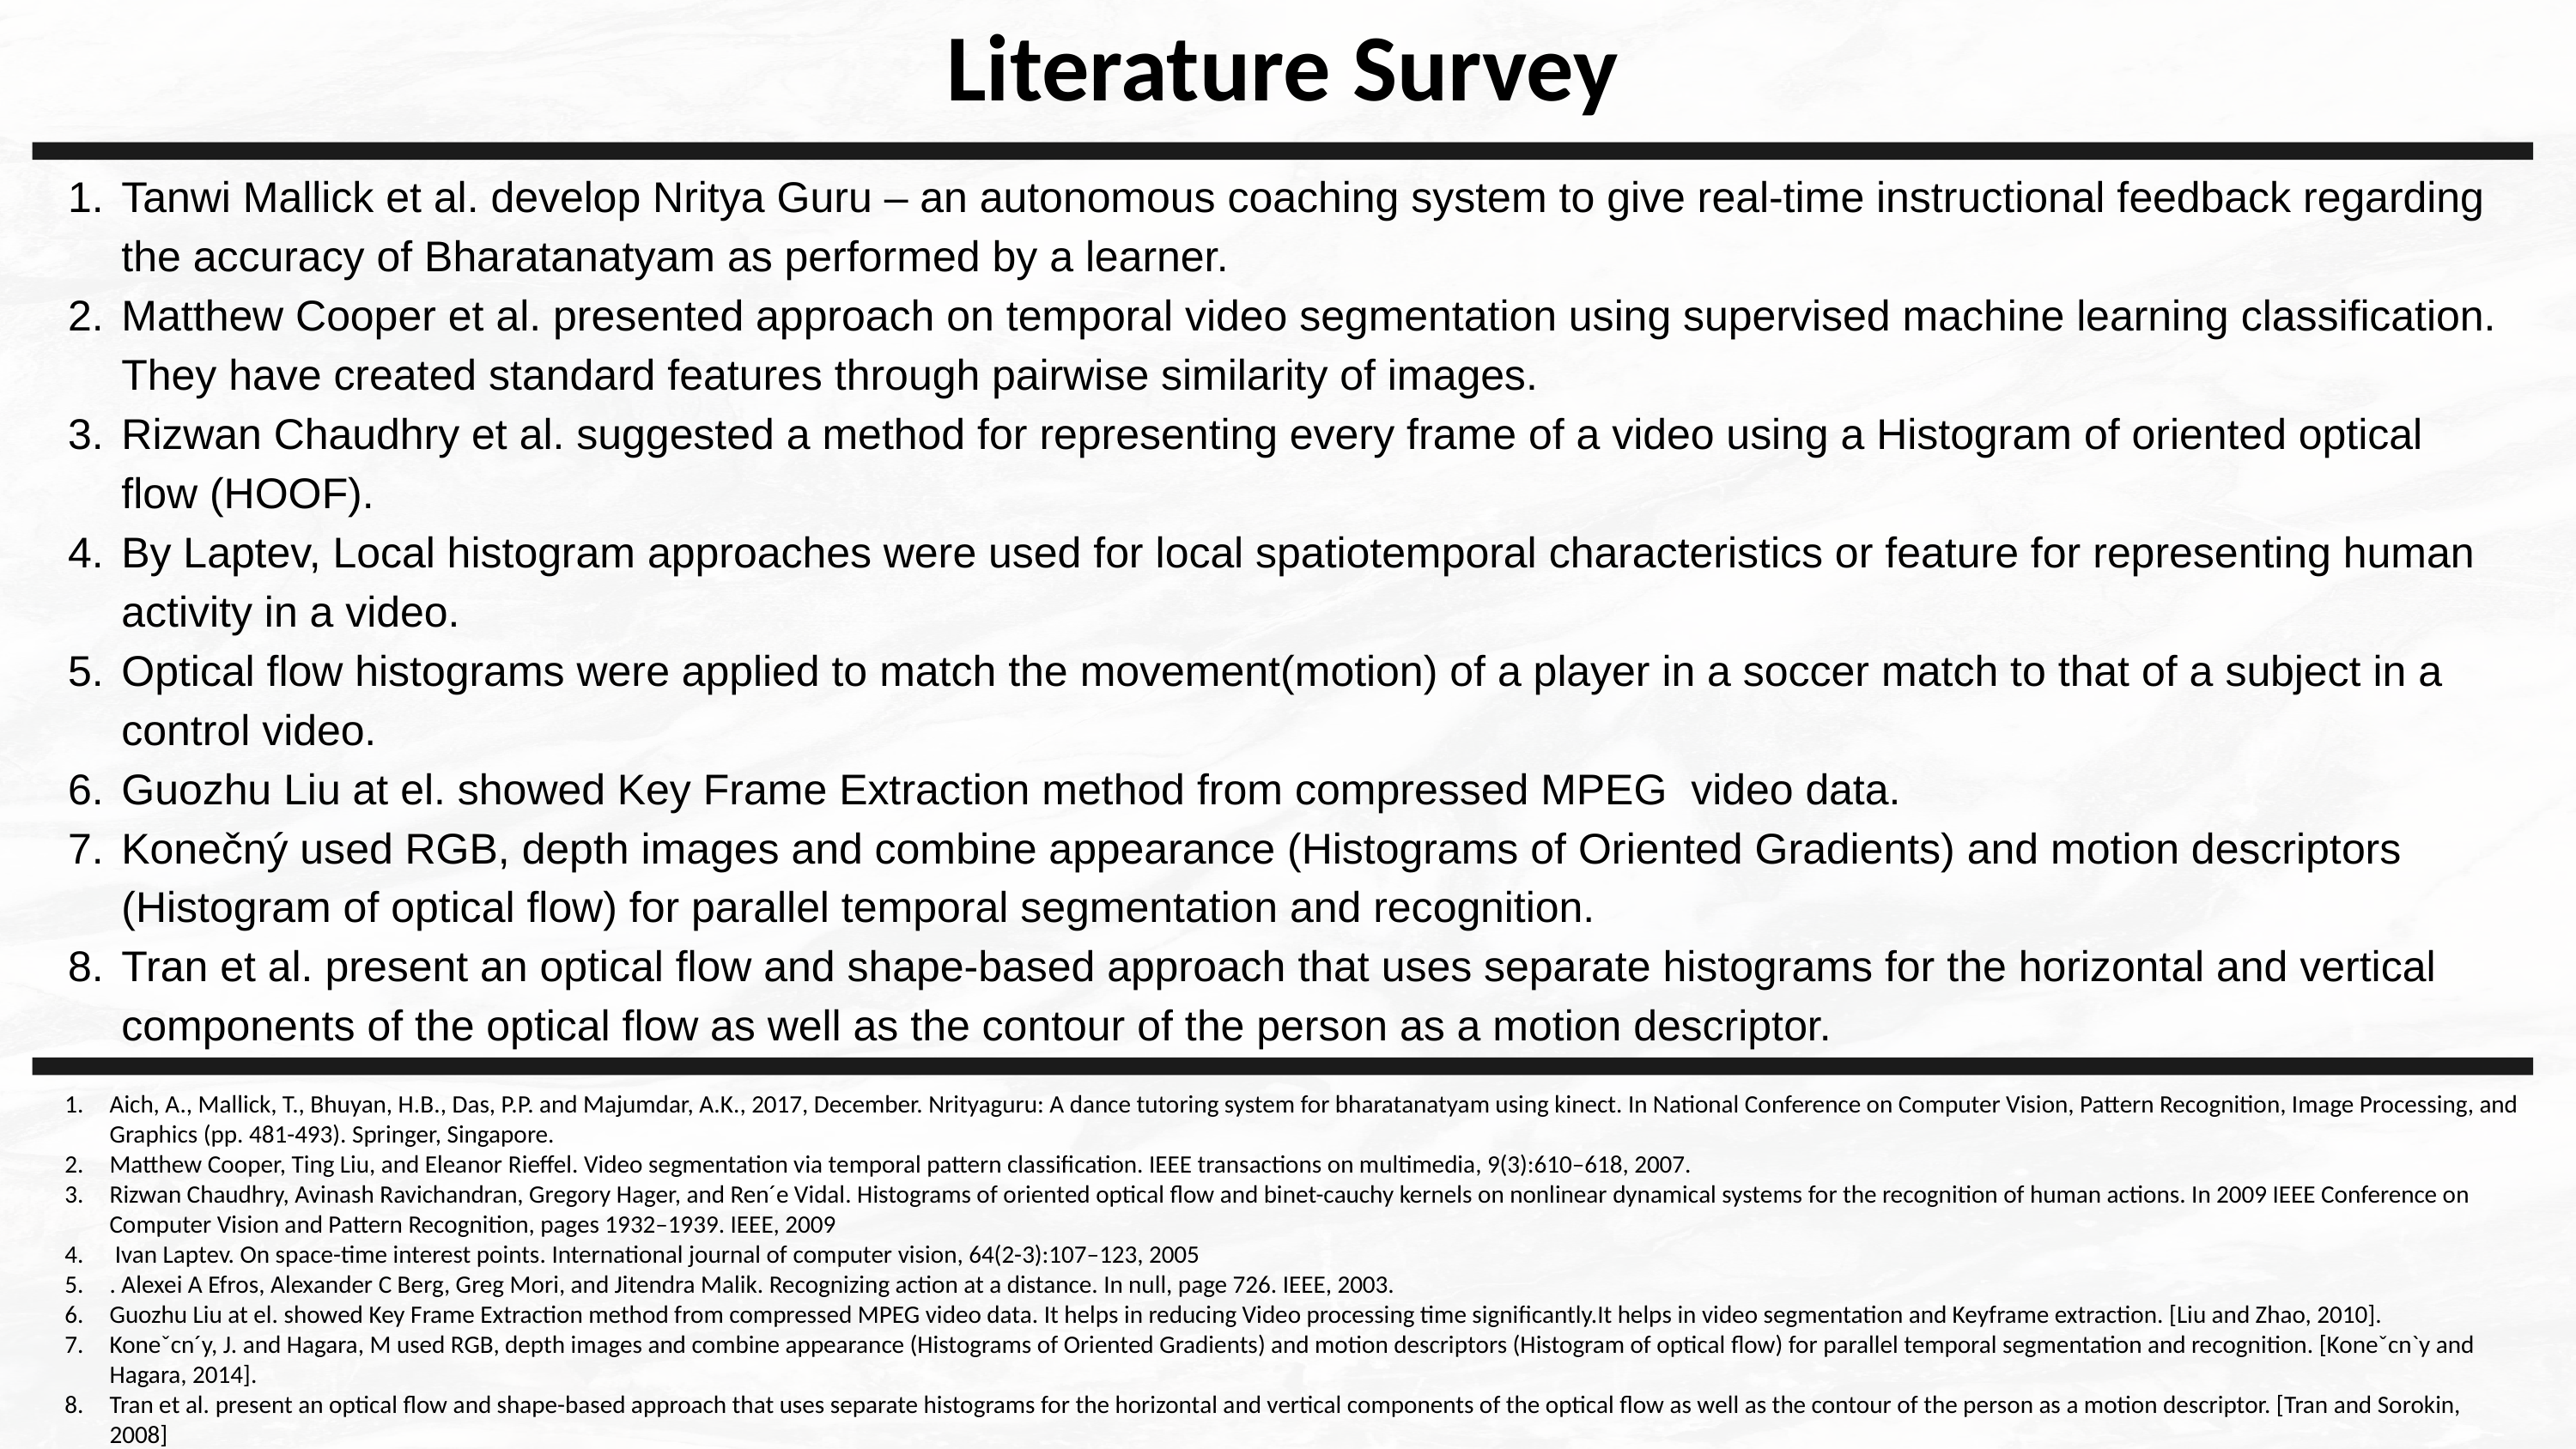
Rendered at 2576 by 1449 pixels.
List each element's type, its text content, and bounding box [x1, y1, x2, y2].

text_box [32, 142, 2534, 1076]
text_box Aich, A., Mallick, T., Bhuyan, H.B., Das, P.P. and Majumdar, A.K., 2017, December. Nrityaguru: A dance tutoring system for bharatanatyam using kinect. In National Conference on Computer Vision, Pattern Recognition, Image Processing, and Graphics (pp. 481-493). Springer, Singapore. Matthew Cooper, Ting Liu, and Eleanor Rieffel. Video segmentation via temporal pattern classification. IEEE transactions on multimedia, 9(3):610–618, 2007. Rizwan Chaudhry, Avinash Ravichandran, Gregory Hager, and Ren´e Vidal. Histograms of oriented optical flow and binet-cauchy kernels on nonlinear dynamical systems for the recognition of human actions. In 2009 IEEE Conference on Computer Vision and Pattern Recognition, pages 1932–1939. IEEE, 2009 Ivan Laptev. On space-time interest points. International journal of computer vision, 64(2-3):107–123, 2005 . Alexei A Efros, Alexander C Berg, Greg Mori, and Jitendra Malik. Recognizing action at a distance. In null, page 726. IEEE, 2003. Guozhu Liu at el. showed Key Frame Extraction method from compressed MPEG video data. It helps in reducing Video processing time significantly.It helps in video segmentation and Keyframe extraction. [Liu and Zhao, 2010]. Koneˇcn´y, J. and Hagara, M used RGB, depth images and combine appearance (Histograms of Oriented Gradients) and motion descriptors (Histogram of optical flow) for parallel temporal segmentation and recognition. [Koneˇcn`y and Hagara, 2014]. Tran et al. present an optical flow and shape-based approach that uses separate histograms for the horizontal and vertical components of the optical flow as well as the contour of the person as a motion descriptor. [Tran and Sorokin, 2008] [32, 1085, 2533, 1449]
table_cell Approach 3 [32, 1076, 2533, 1085]
text_box Literature Survey [32, 0, 2533, 125]
